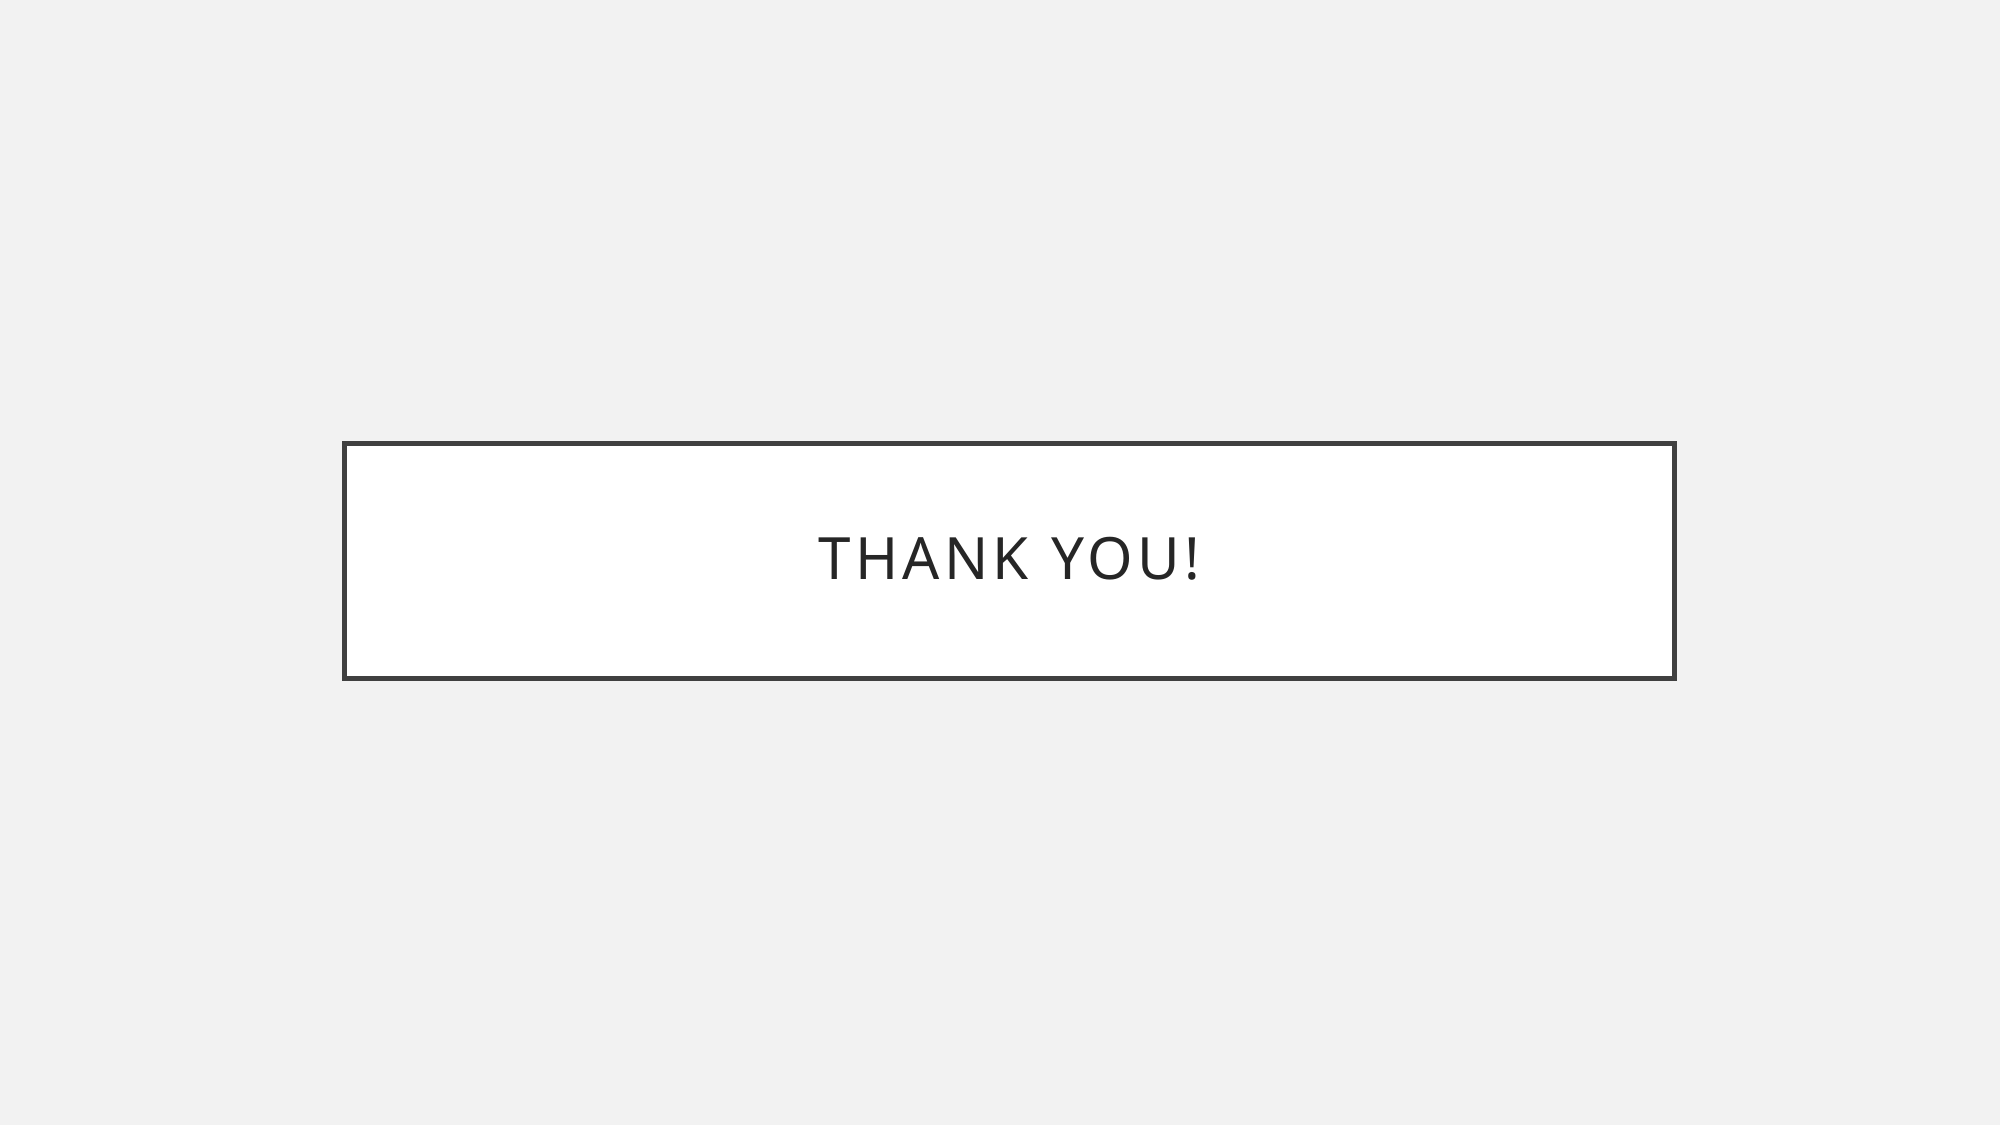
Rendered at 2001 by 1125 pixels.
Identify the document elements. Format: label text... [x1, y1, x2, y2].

title Thank You! [342, 441, 1677, 681]
